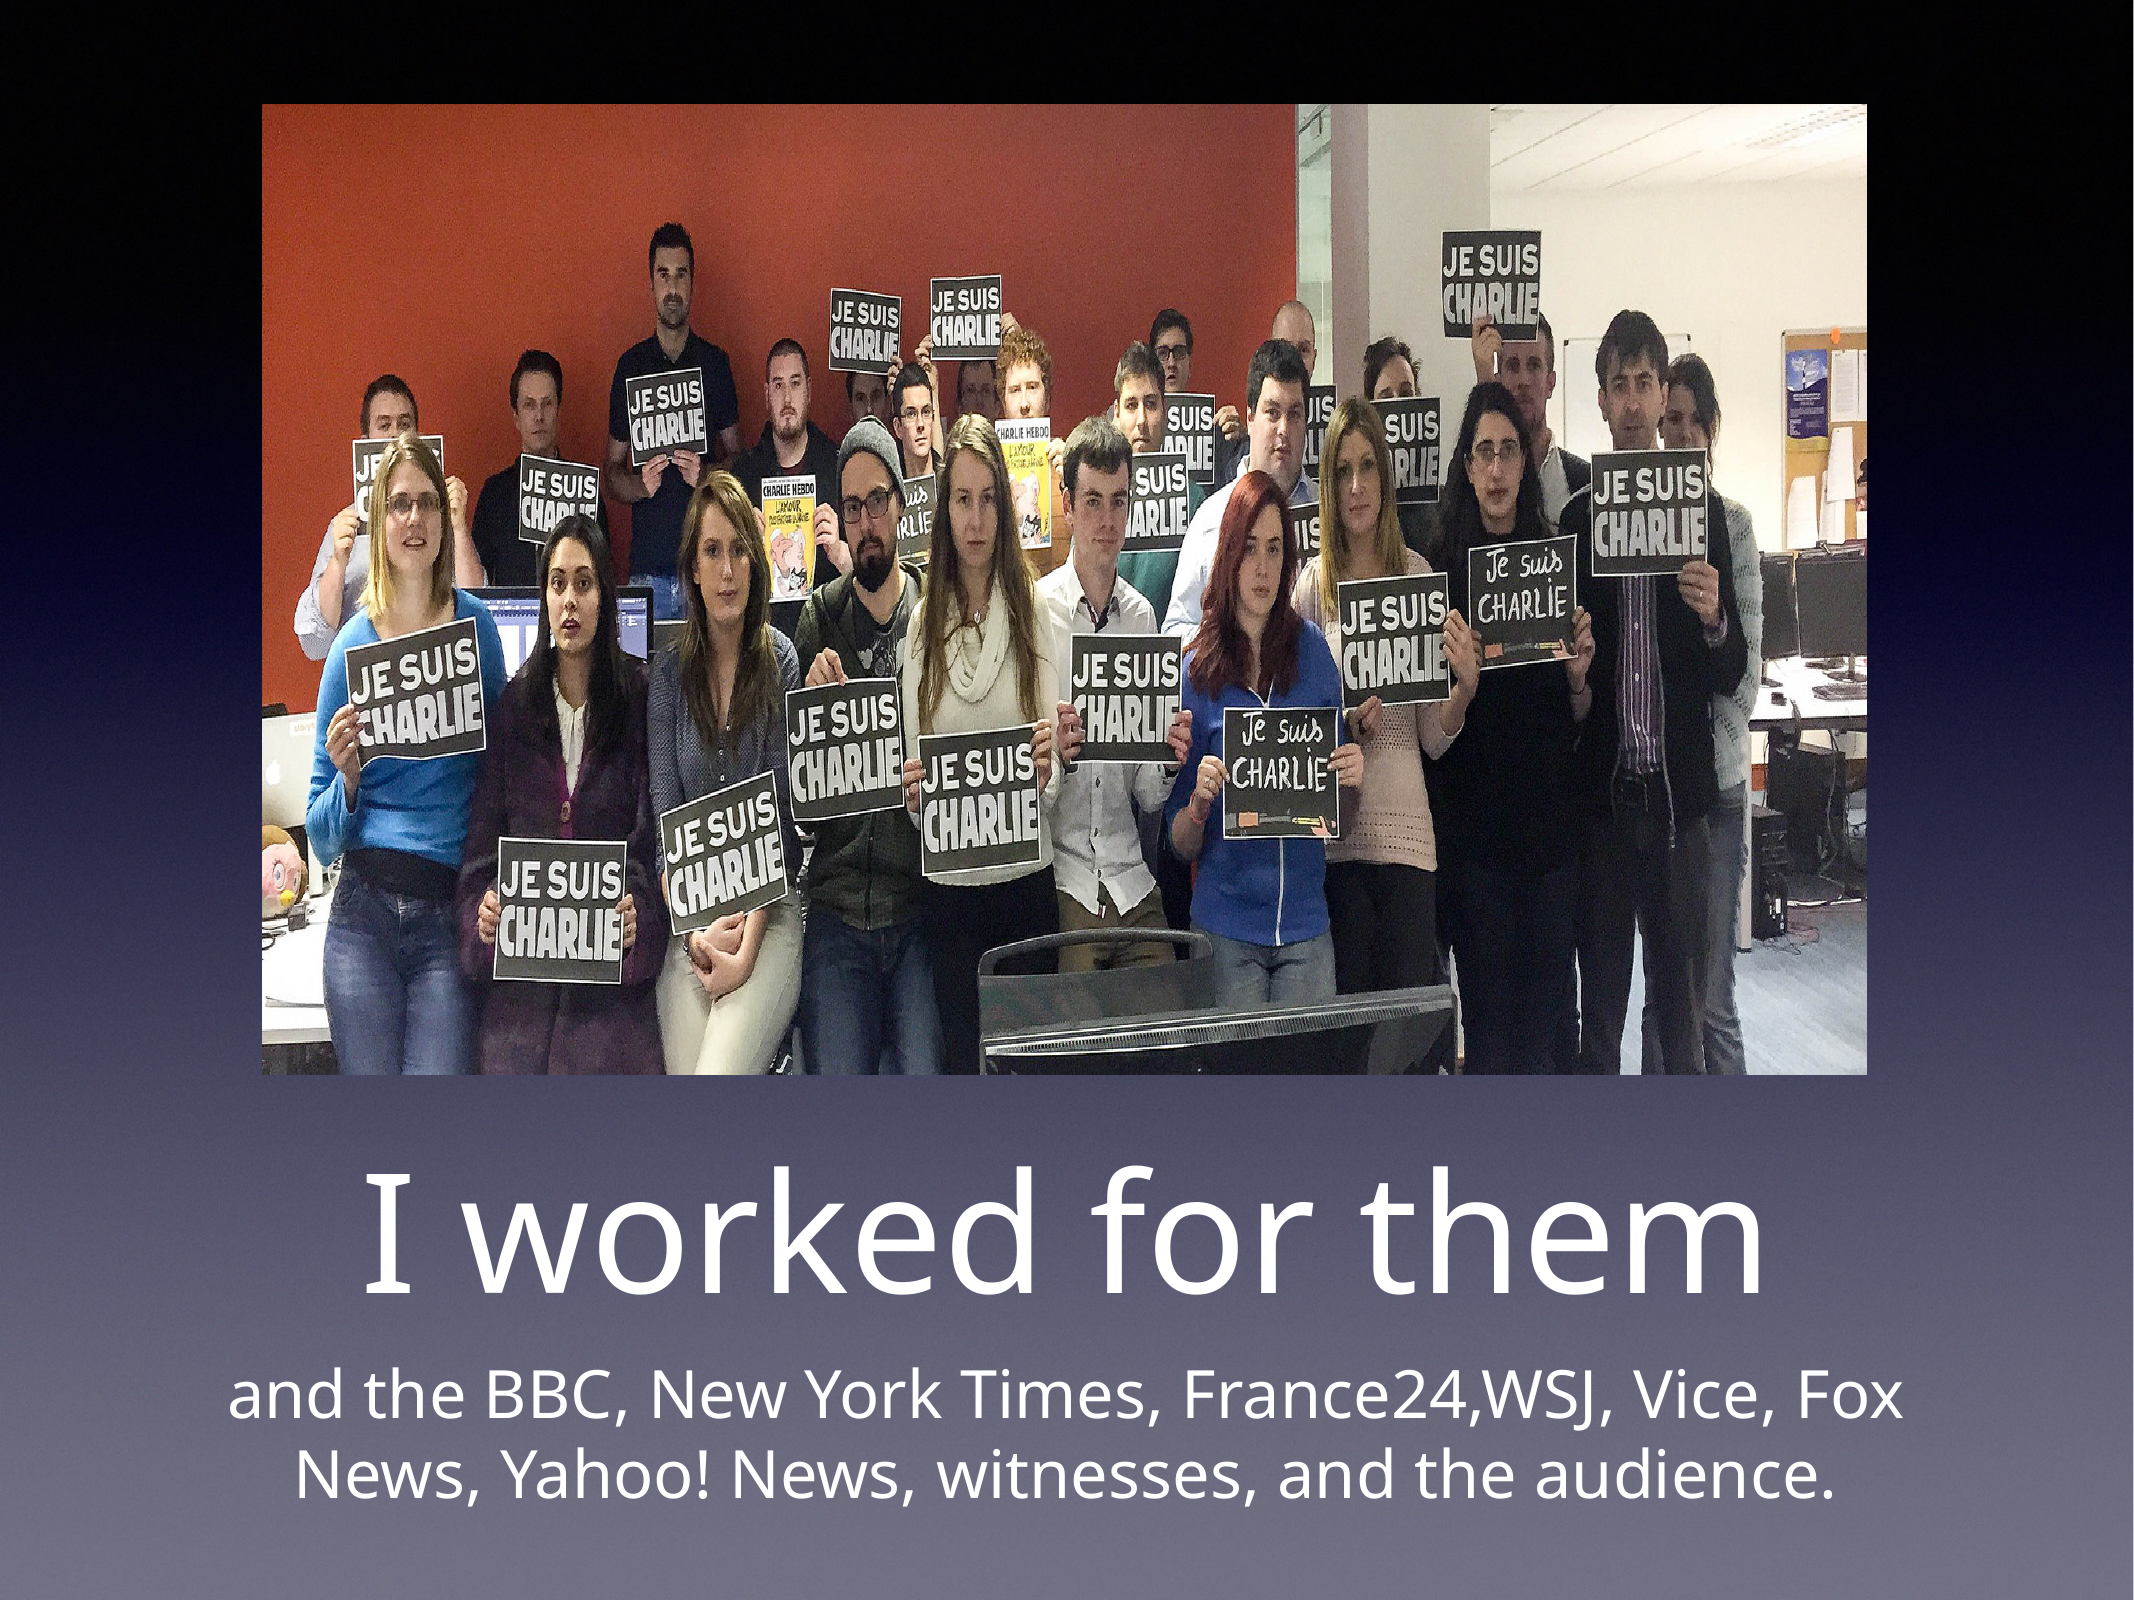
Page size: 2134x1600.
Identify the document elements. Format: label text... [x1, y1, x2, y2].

picture [0, 0, 2134, 1600]
list and the BBC, New York Times, France24,WSJ, Vice, Fox News, Yahoo! News, witnesses, and the audience. [207, 1343, 1926, 1545]
title I worked for them [207, 1101, 1926, 1336]
